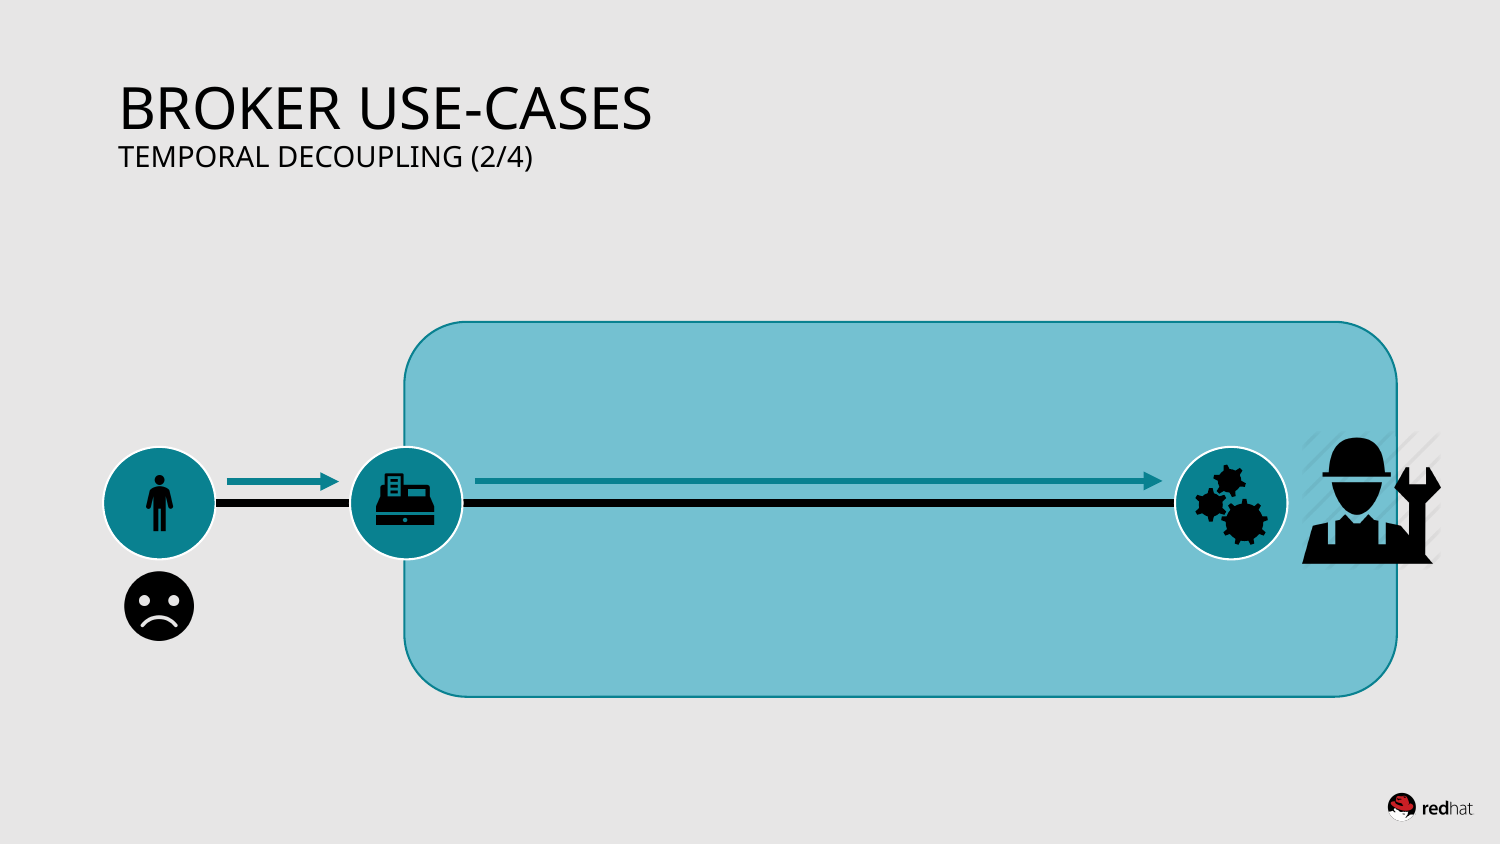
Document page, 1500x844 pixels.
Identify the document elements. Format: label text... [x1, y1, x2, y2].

title Broker use-cases temporal decoupling (2/4) [103, 44, 1397, 208]
picture [1302, 431, 1441, 570]
picture [1387, 792, 1475, 822]
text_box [103, 446, 216, 560]
picture [115, 562, 203, 650]
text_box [1174, 446, 1288, 560]
text_box [403, 320, 1398, 698]
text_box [349, 446, 463, 560]
